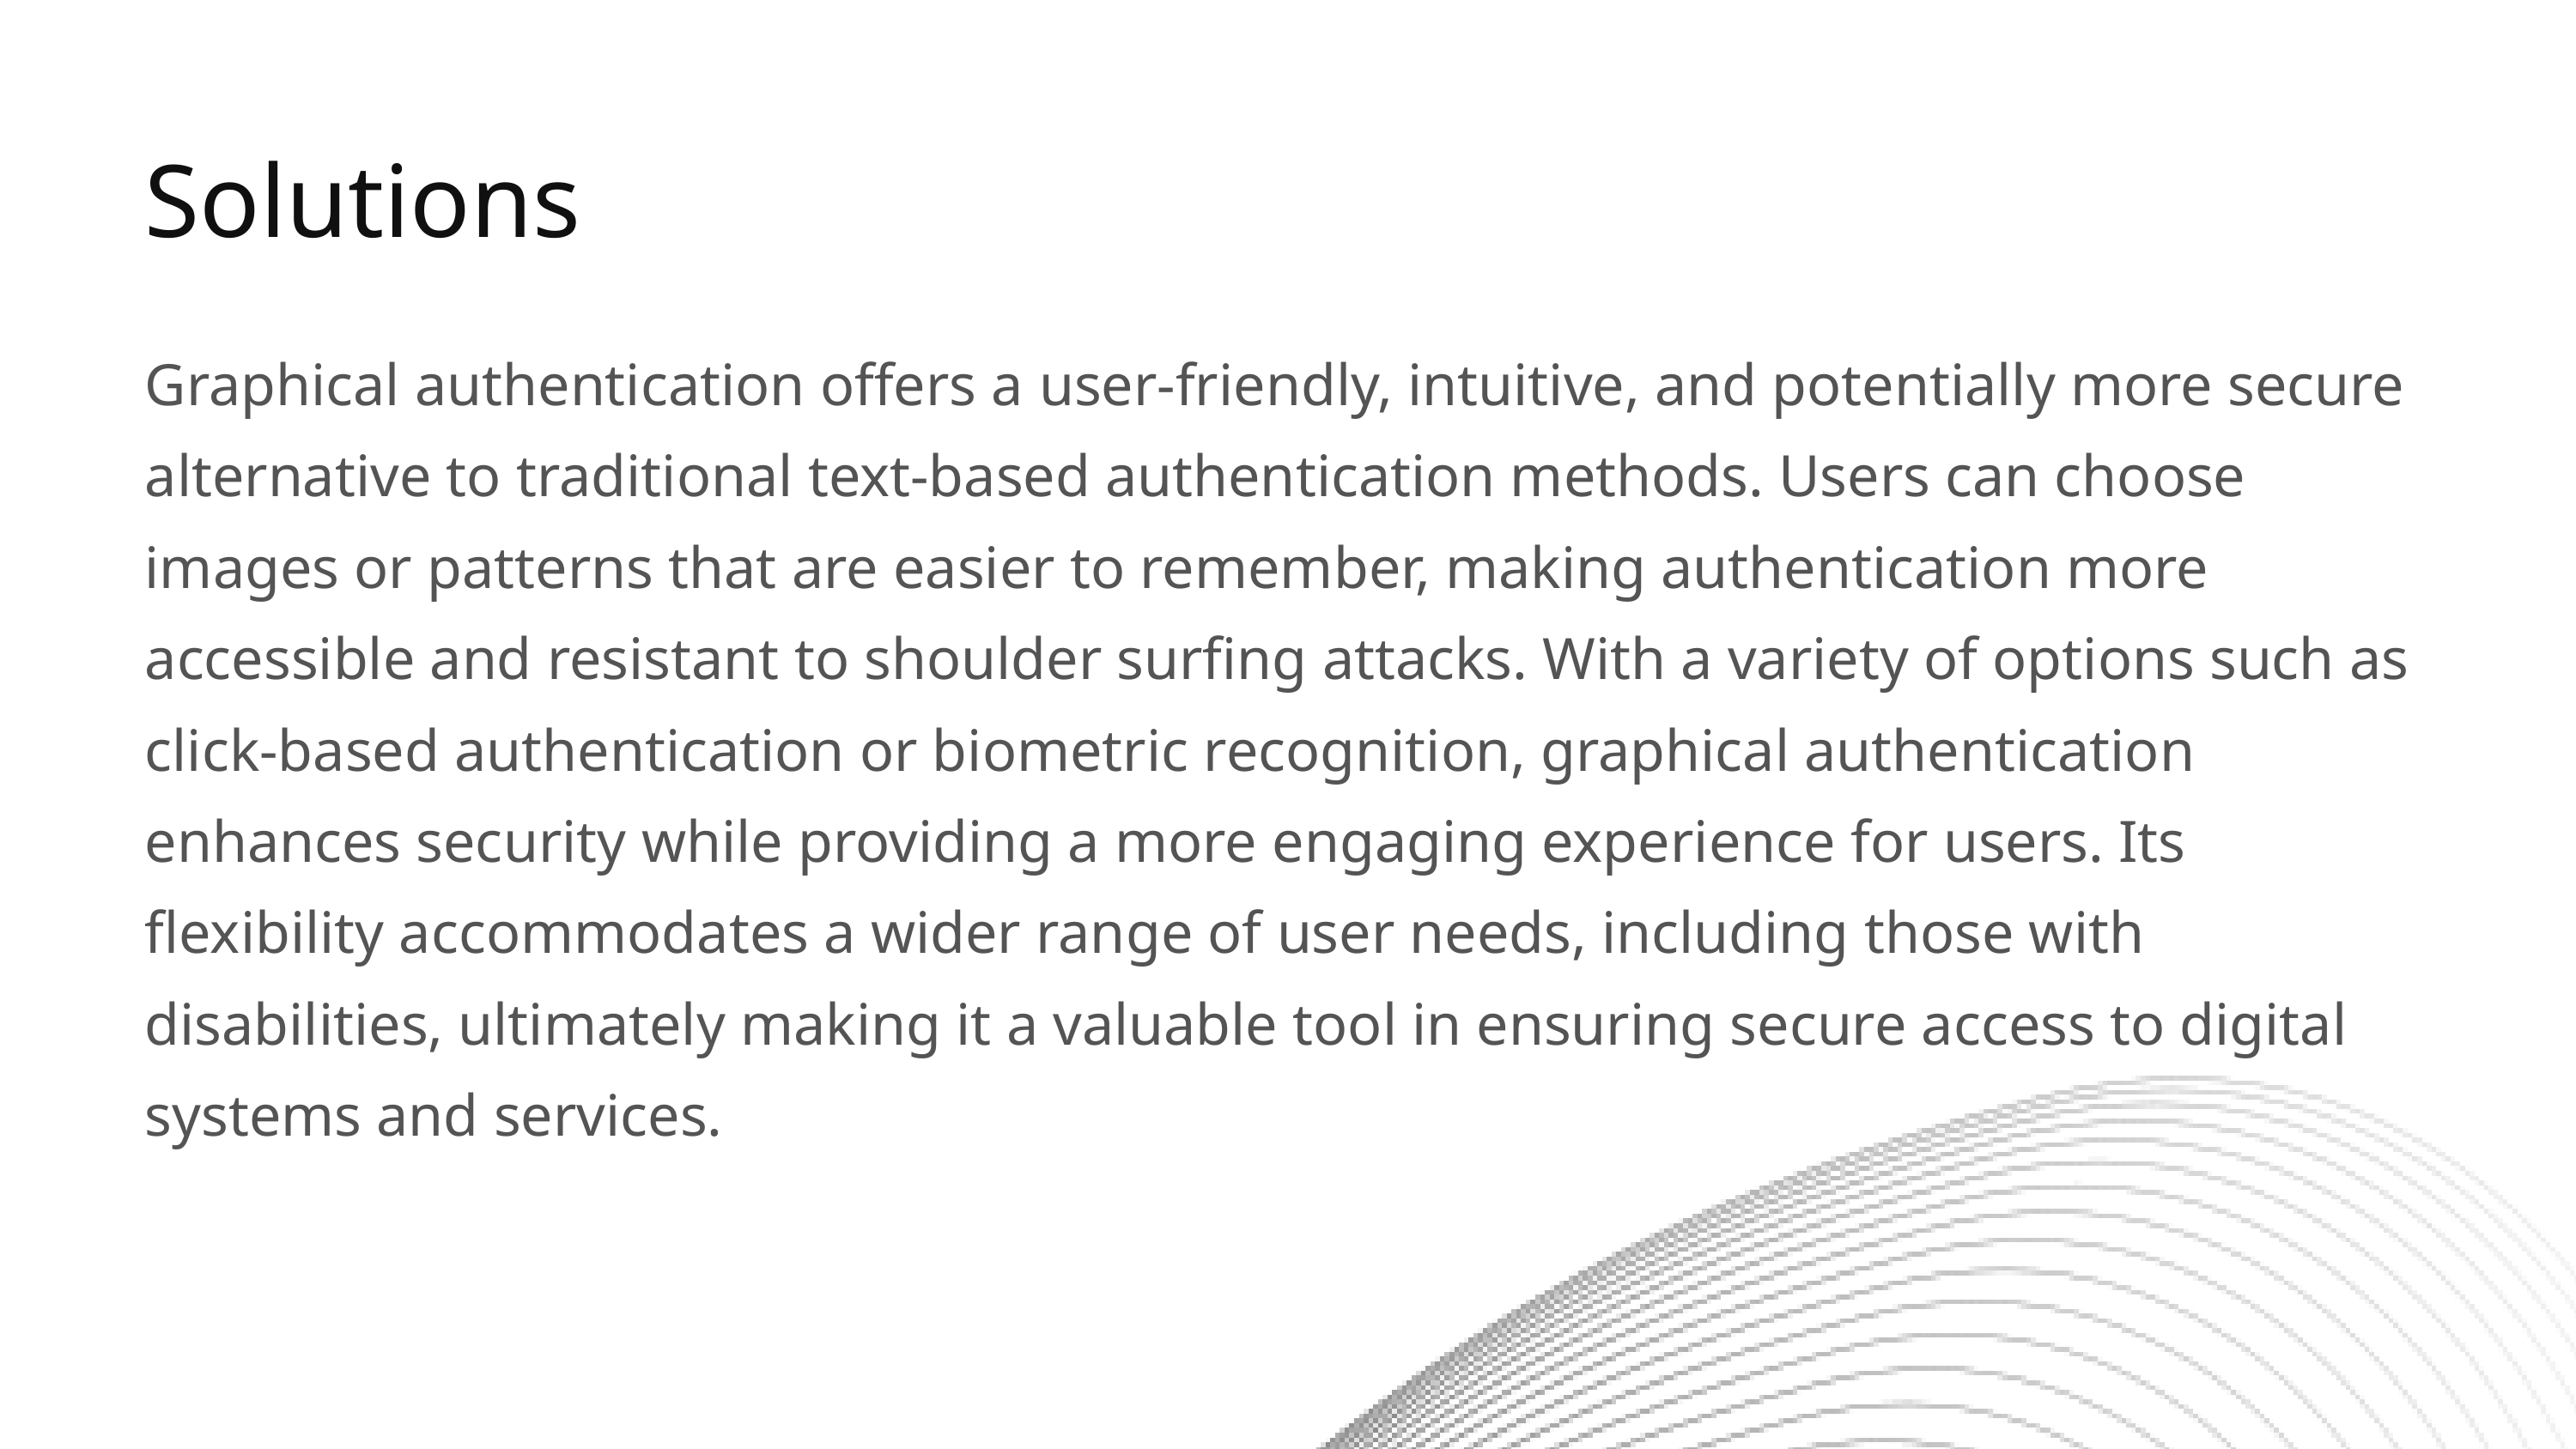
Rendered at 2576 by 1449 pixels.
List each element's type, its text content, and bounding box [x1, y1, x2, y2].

text_box [339, 1071, 2576, 1449]
text_box Graphical authentication offers a user-friendly, intuitive, and potentially more secure alternative to traditional text-based authentication methods. Users can choose images or patterns that are easier to remember, making authentication more accessible and resistant to shoulder surfing attacks. With a variety of options such as click-based authentication or biometric recognition, graphical authentication enhances security while providing a more engaging experience for users. Its flexibility accommodates a wider range of user needs, including those with disabilities, ultimately making it a valuable tool in ensuring secure access to digital systems and services. [144, 325, 2432, 1148]
text_box Solutions [144, 136, 656, 258]
